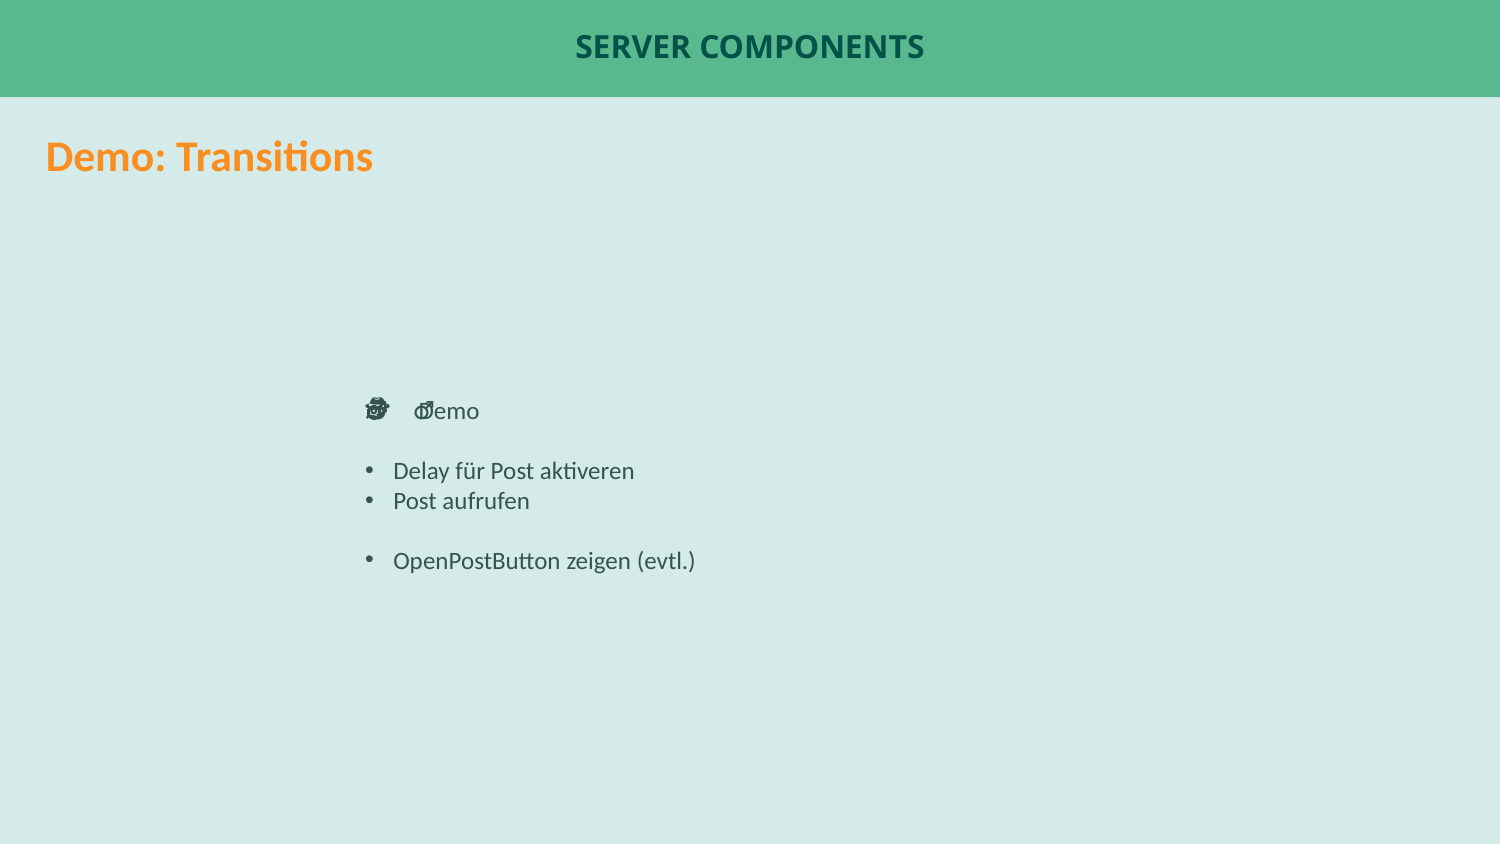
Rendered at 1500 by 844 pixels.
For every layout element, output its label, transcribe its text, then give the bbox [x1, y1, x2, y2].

text_box 🕵️‍♂️ Demo Delay für Post aktiveren Post aufrufen OpenPostButton zeigen (evtl.) [350, 387, 1101, 642]
title Server Components [0, 0, 1500, 98]
list Demo: Transitions [30, 126, 1470, 782]
